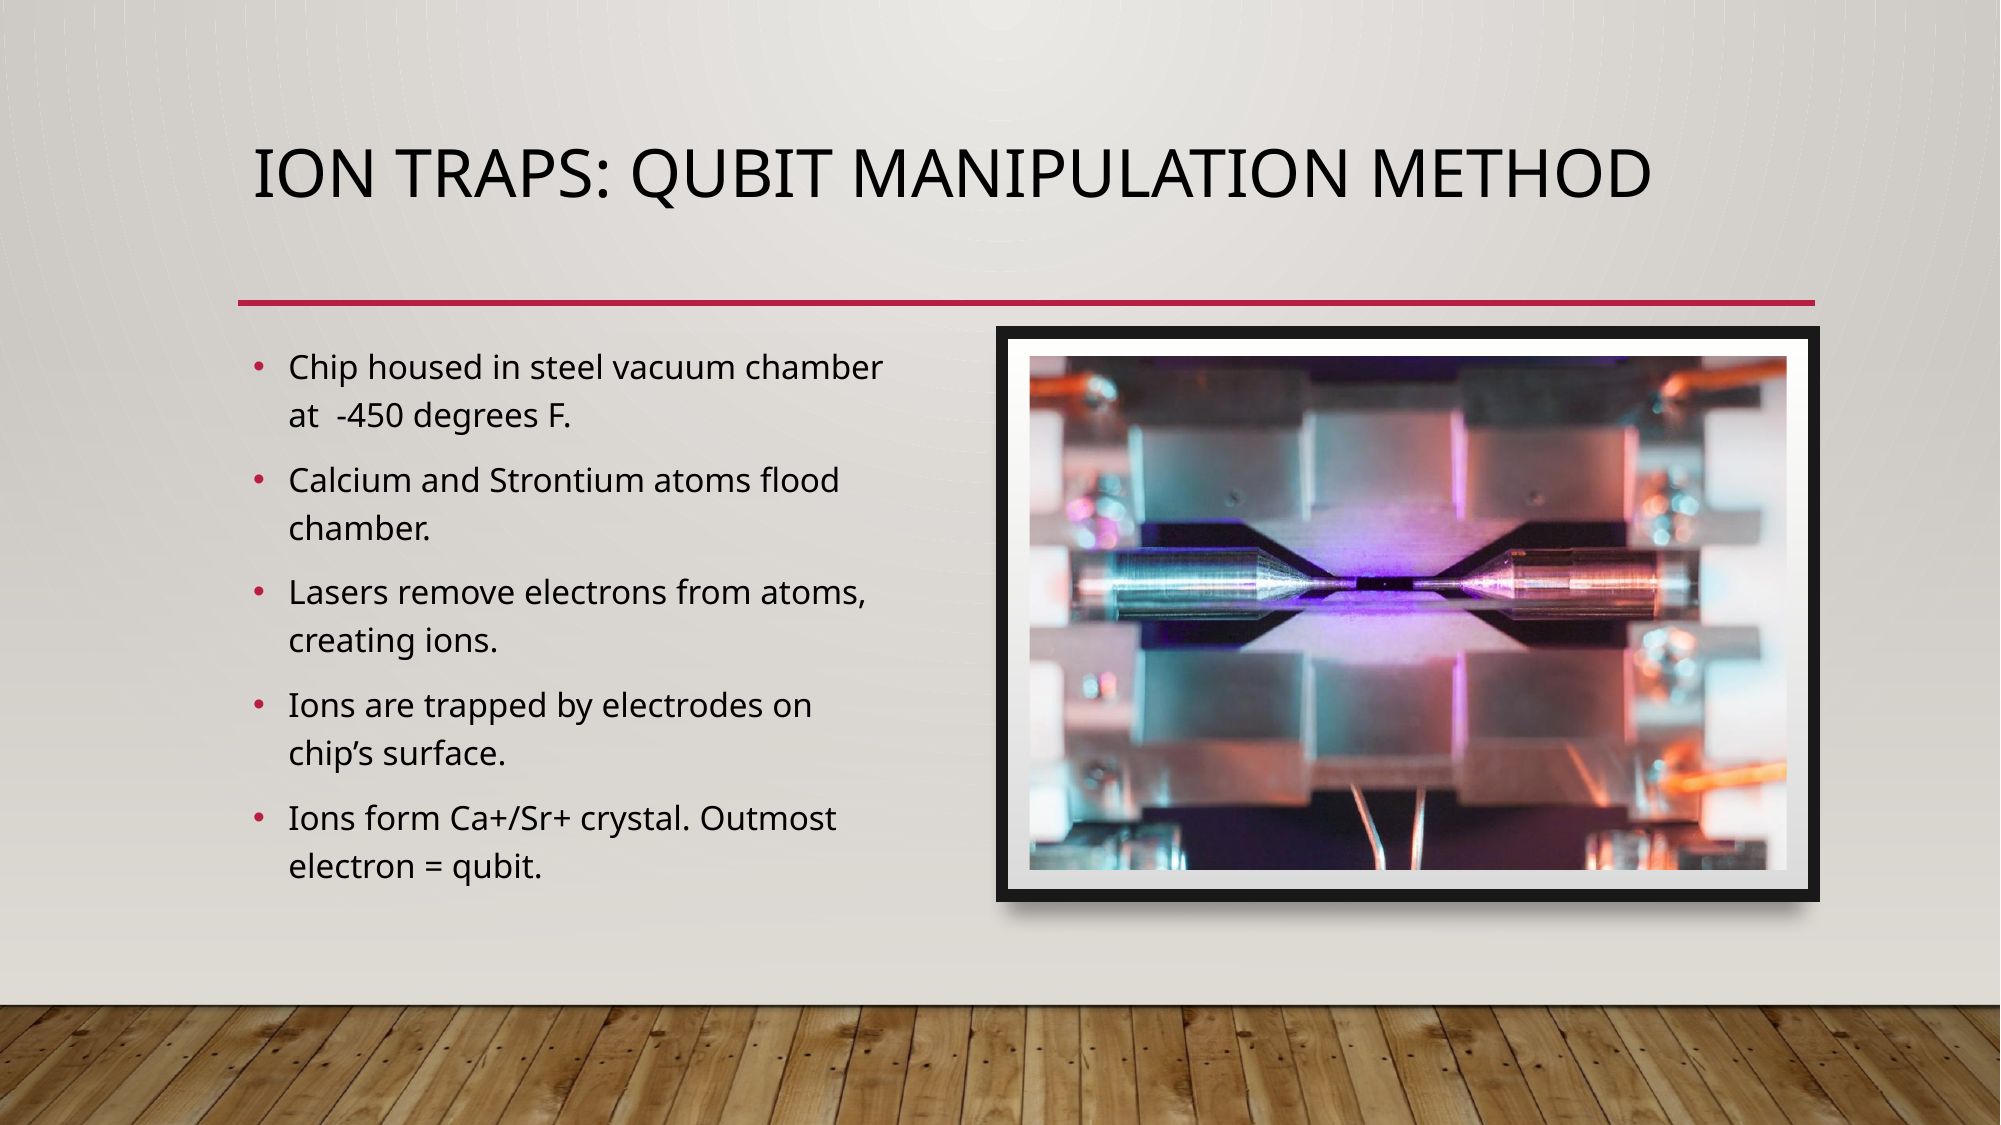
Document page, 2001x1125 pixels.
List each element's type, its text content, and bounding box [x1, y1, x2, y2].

picture [0, 1005, 2000, 1125]
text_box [1001, 329, 1815, 897]
picture [1029, 356, 1787, 870]
list Chip housed in steel vacuum chamber at -450 degrees F. Calcium and Strontium atoms flood chamber. Lasers remove electrons from atoms, creating ions. Ions are trapped by electrodes on chip’s surface. Ions form Ca+/Sr+ crystal. Outmost electron = qubit. [238, 330, 921, 897]
title ION TRAPS: Qubit manipulation method [238, 131, 1814, 305]
